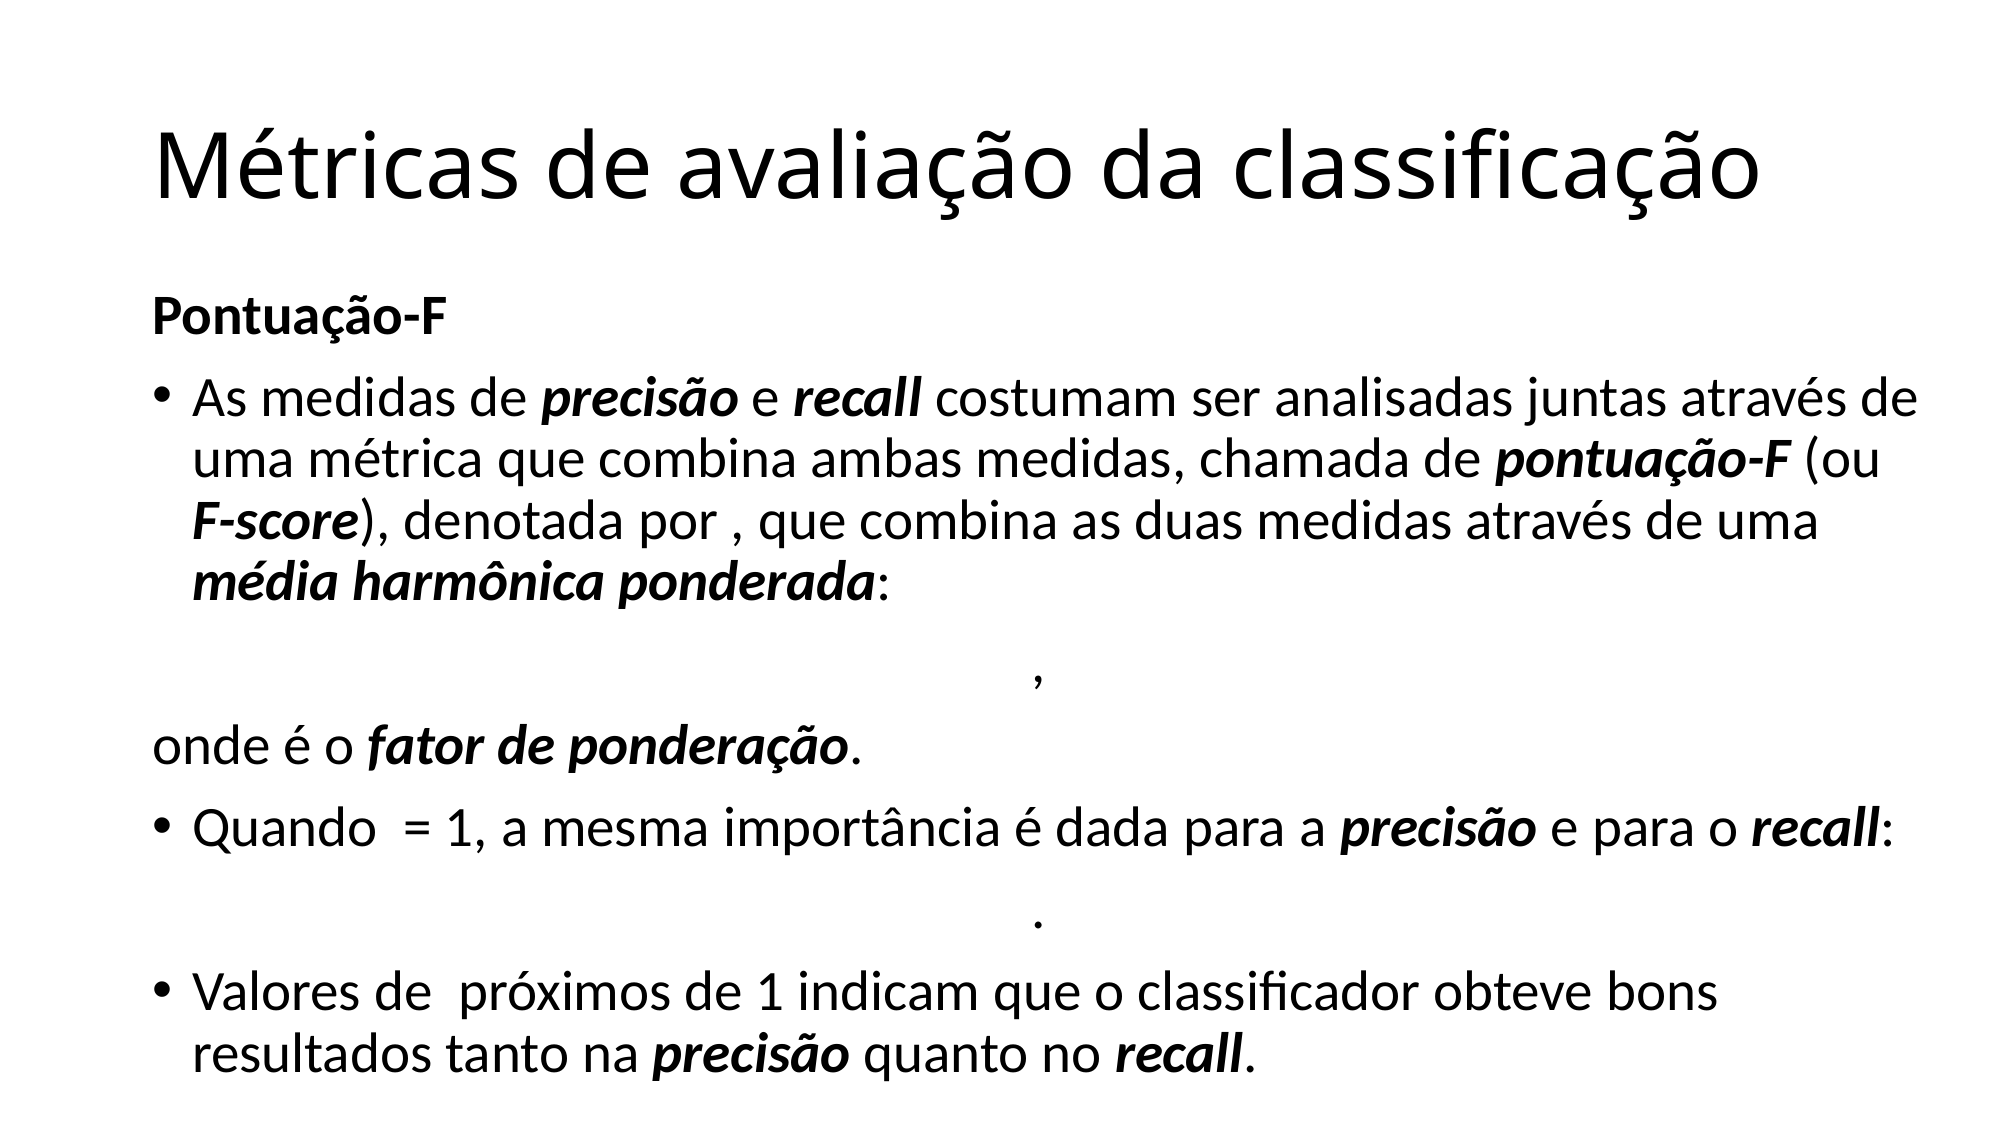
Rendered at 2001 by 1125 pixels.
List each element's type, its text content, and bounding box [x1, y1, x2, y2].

title Métricas de avaliação da classificação [137, 59, 1863, 278]
